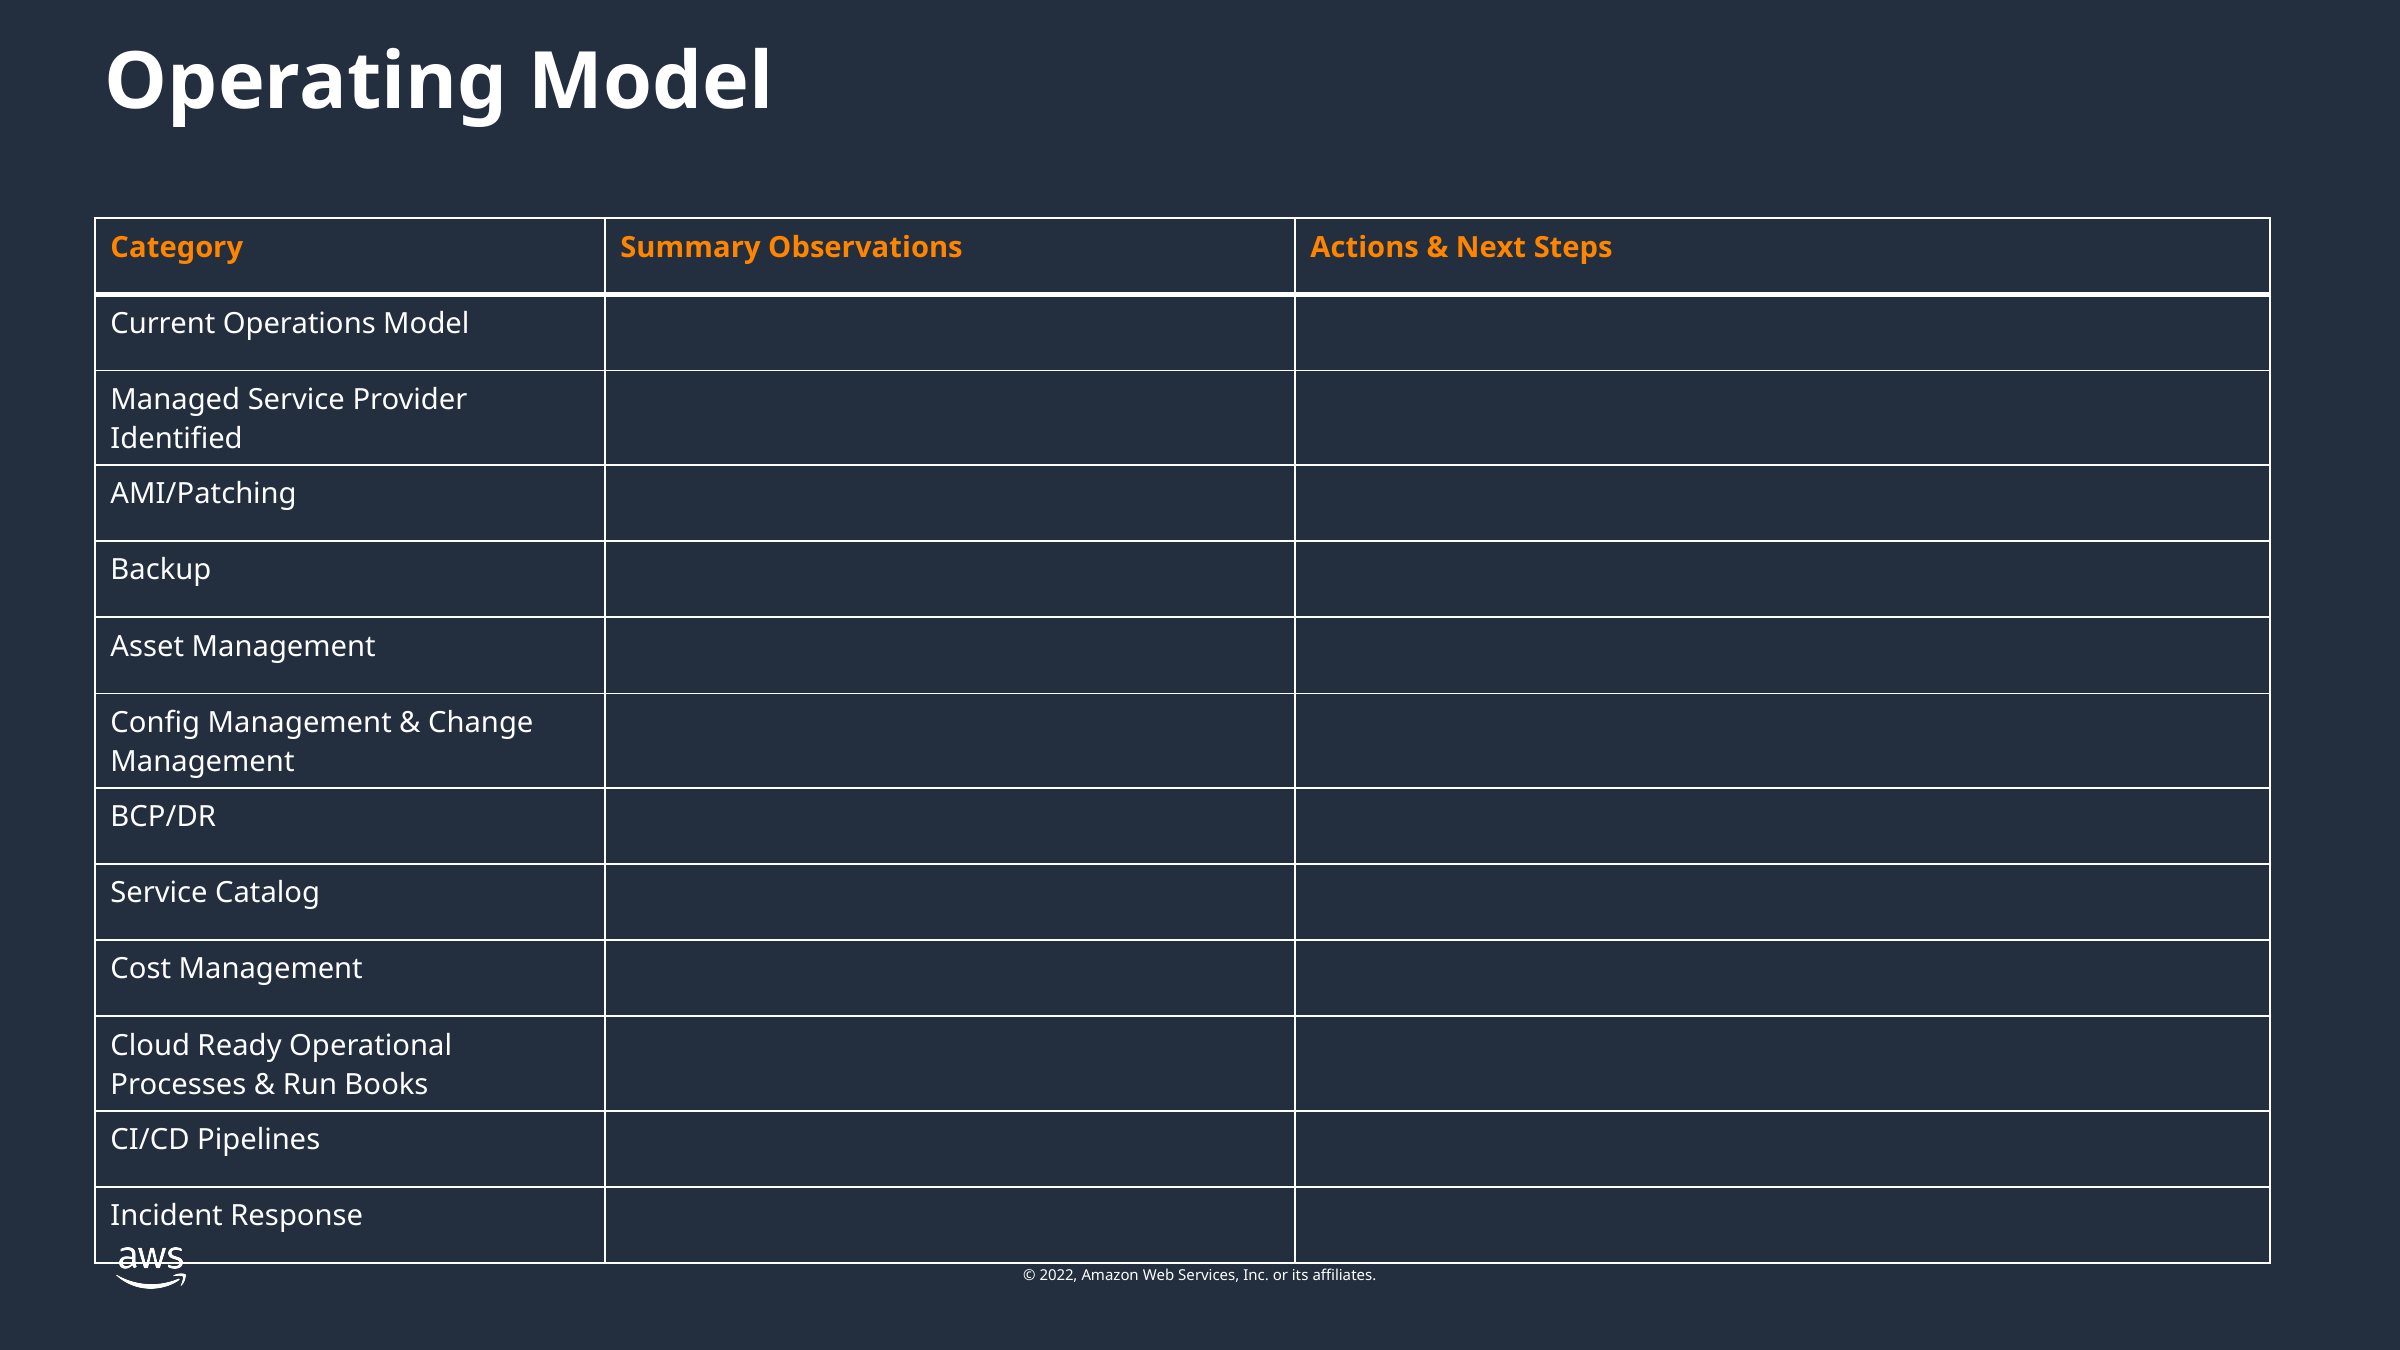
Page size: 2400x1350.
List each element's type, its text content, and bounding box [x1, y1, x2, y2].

table_header Summary Observations [606, 219, 1294, 292]
table_cell [1296, 865, 2269, 939]
table_cell [1296, 371, 2269, 464]
table_cell [1296, 466, 2269, 540]
table_cell Incident Response [96, 1188, 604, 1262]
table_cell Backup [96, 542, 604, 616]
table_cell Asset Management [96, 618, 604, 693]
table_header Actions & Next Steps [1296, 219, 2269, 292]
table_cell [606, 1017, 1294, 1110]
table_cell [1296, 1188, 2269, 1262]
table_cell [606, 789, 1294, 863]
table_cell [606, 618, 1294, 693]
table_cell CI/CD Pipelines [96, 1112, 604, 1186]
table_cell [1296, 694, 2269, 787]
table_cell [1296, 618, 2269, 693]
table_cell [1296, 941, 2269, 1015]
table_cell [606, 865, 1294, 939]
table_cell [1296, 1112, 2269, 1186]
table_cell Config Management & Change Management [96, 694, 604, 787]
text_box Operating Model [89, 21, 2153, 165]
table_cell [606, 941, 1294, 1015]
table_cell Cost Management [96, 941, 604, 1015]
table_cell Cloud Ready Operational Processes & Run Books [96, 1017, 604, 1110]
table_cell Service Catalog [96, 865, 604, 939]
table_cell [1296, 297, 2269, 370]
table_cell [606, 466, 1294, 540]
table_cell Managed Service Provider Identified [96, 371, 604, 464]
table_cell [606, 694, 1294, 787]
table_cell [606, 1188, 1294, 1262]
table_cell [606, 297, 1294, 370]
table_cell [1296, 1017, 2269, 1110]
table_header Category [96, 219, 604, 292]
picture [116, 1264, 186, 1289]
table_cell [606, 371, 1294, 464]
table_cell Current Operations Model [96, 297, 604, 370]
table_cell [1296, 789, 2269, 863]
table_cell [606, 542, 1294, 616]
table_cell [606, 1112, 1294, 1186]
table_cell AMI/Patching [96, 466, 604, 540]
table_cell [1296, 542, 2269, 616]
table_cell BCP/DR [96, 789, 604, 863]
